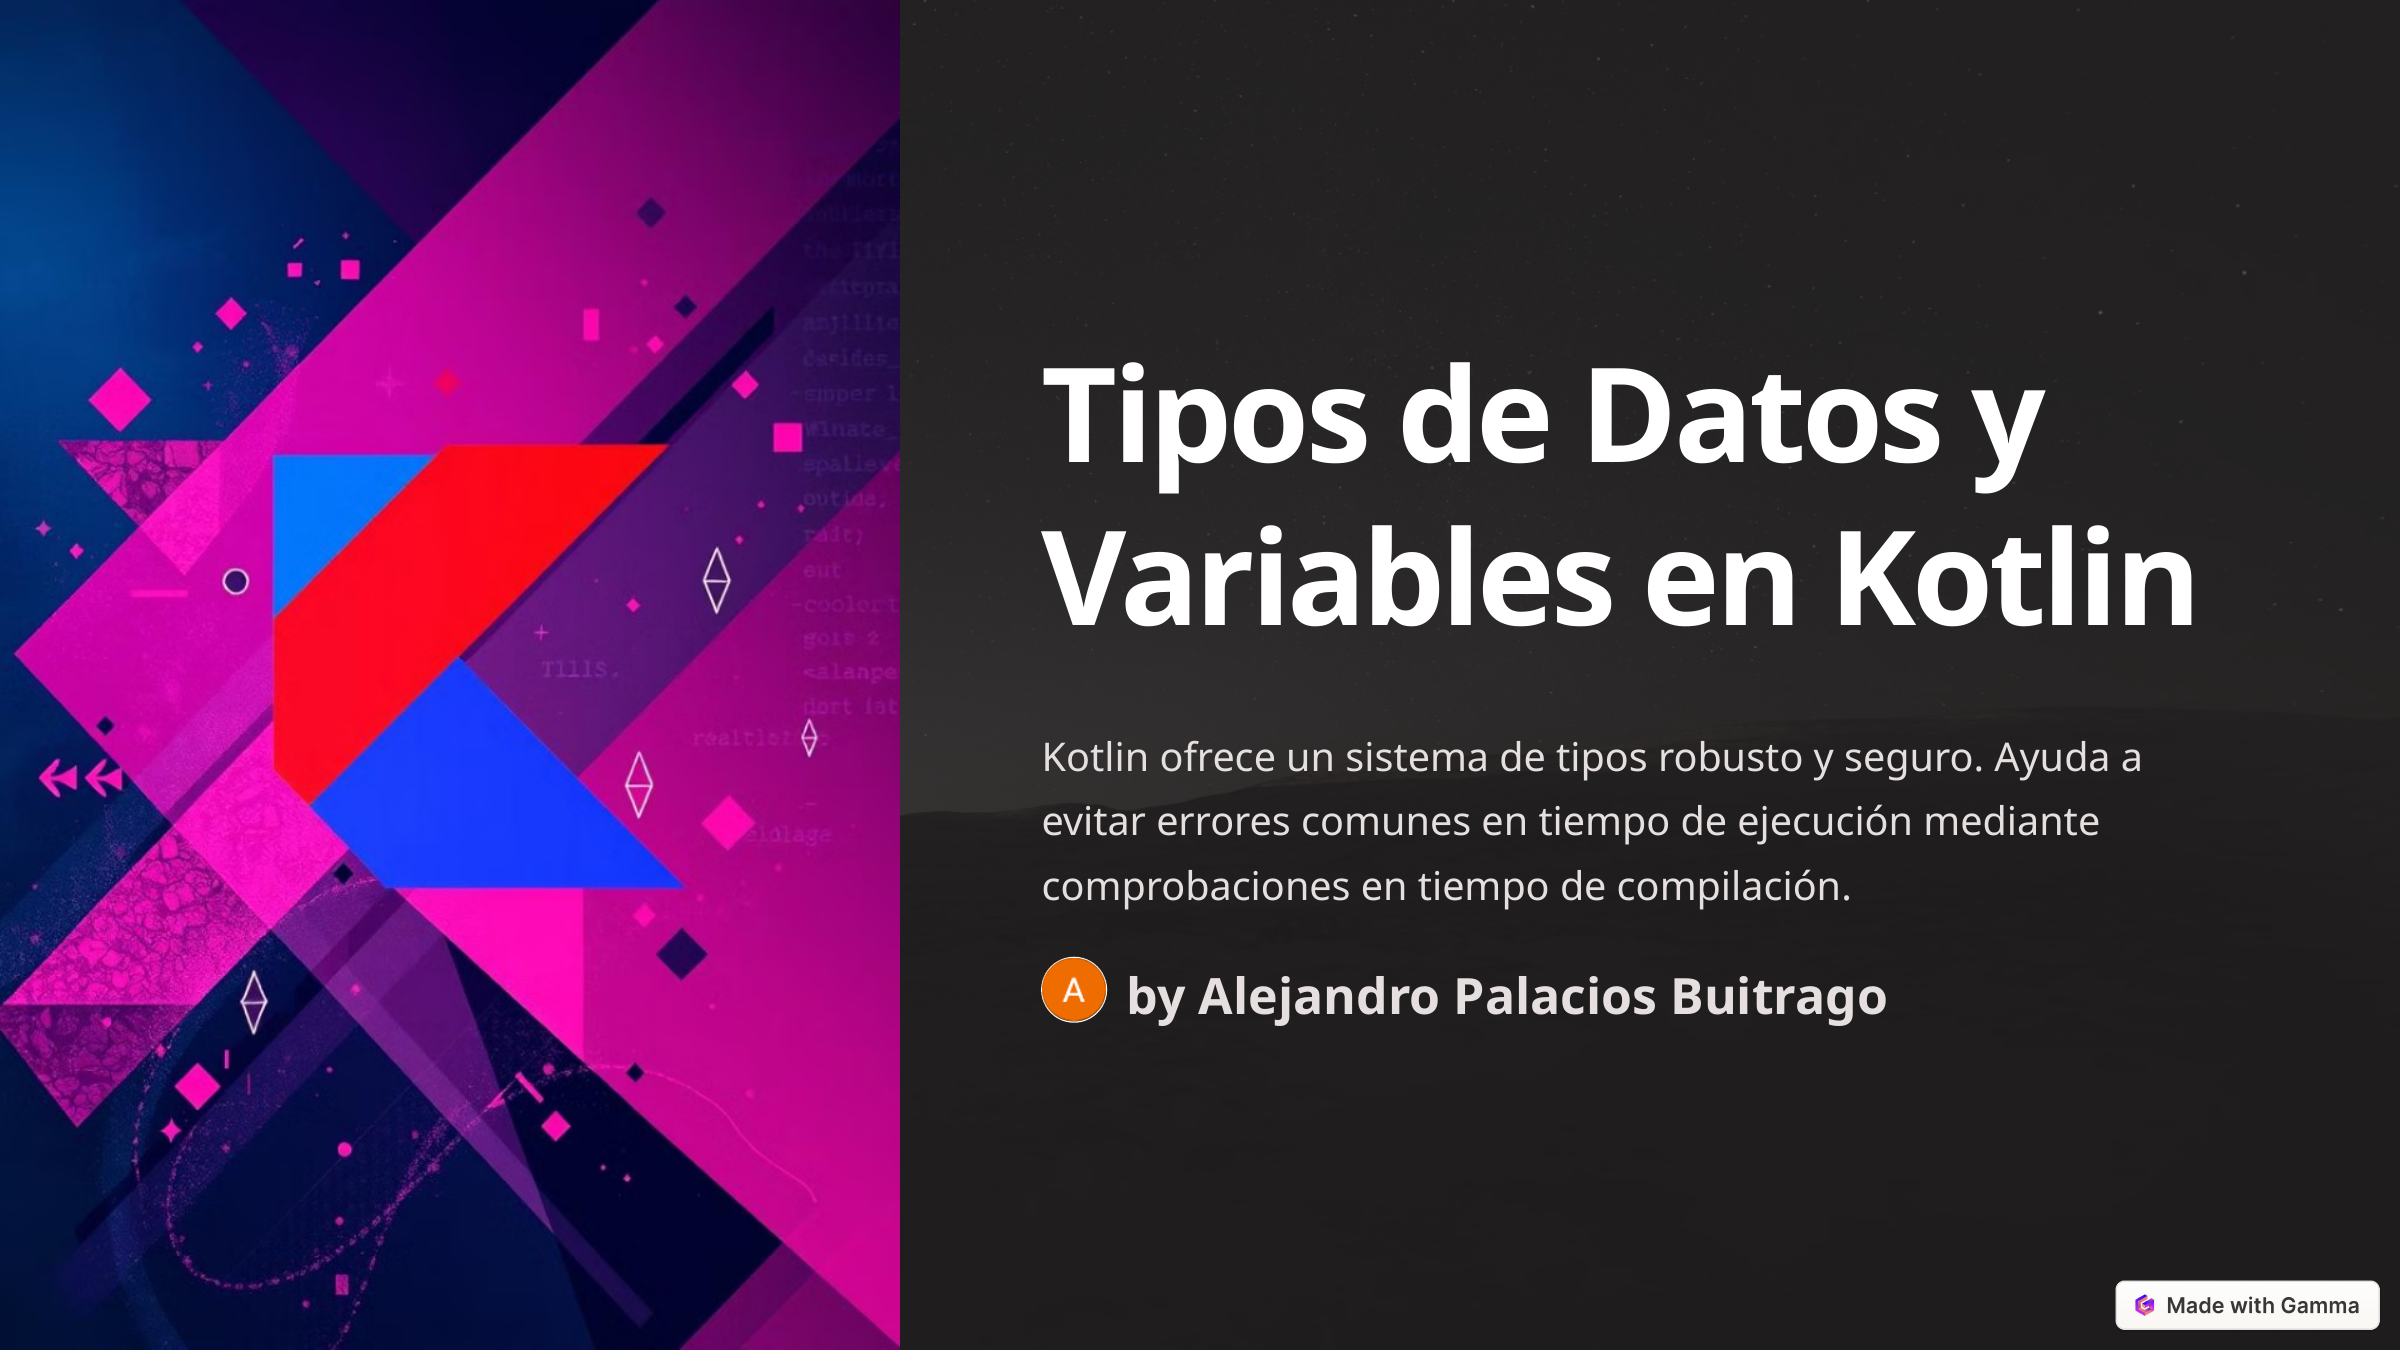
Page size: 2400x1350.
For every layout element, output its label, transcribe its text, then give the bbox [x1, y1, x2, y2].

picture [0, 0, 900, 1350]
text_box by Alejandro Palacios Buitrago [1126, 954, 1851, 1026]
picture [1042, 958, 1106, 1021]
picture [2106, 1271, 2389, 1339]
text_box Tipos de Datos y Variables en Kotlin [1041, 324, 2259, 654]
text_box Kotlin ofrece un sistema de tipos robusto y seguro. Ayuda a evitar errores comunes en tiempo de ejecución mediante comprobaciones en tiempo de compilación. [1041, 714, 2259, 909]
